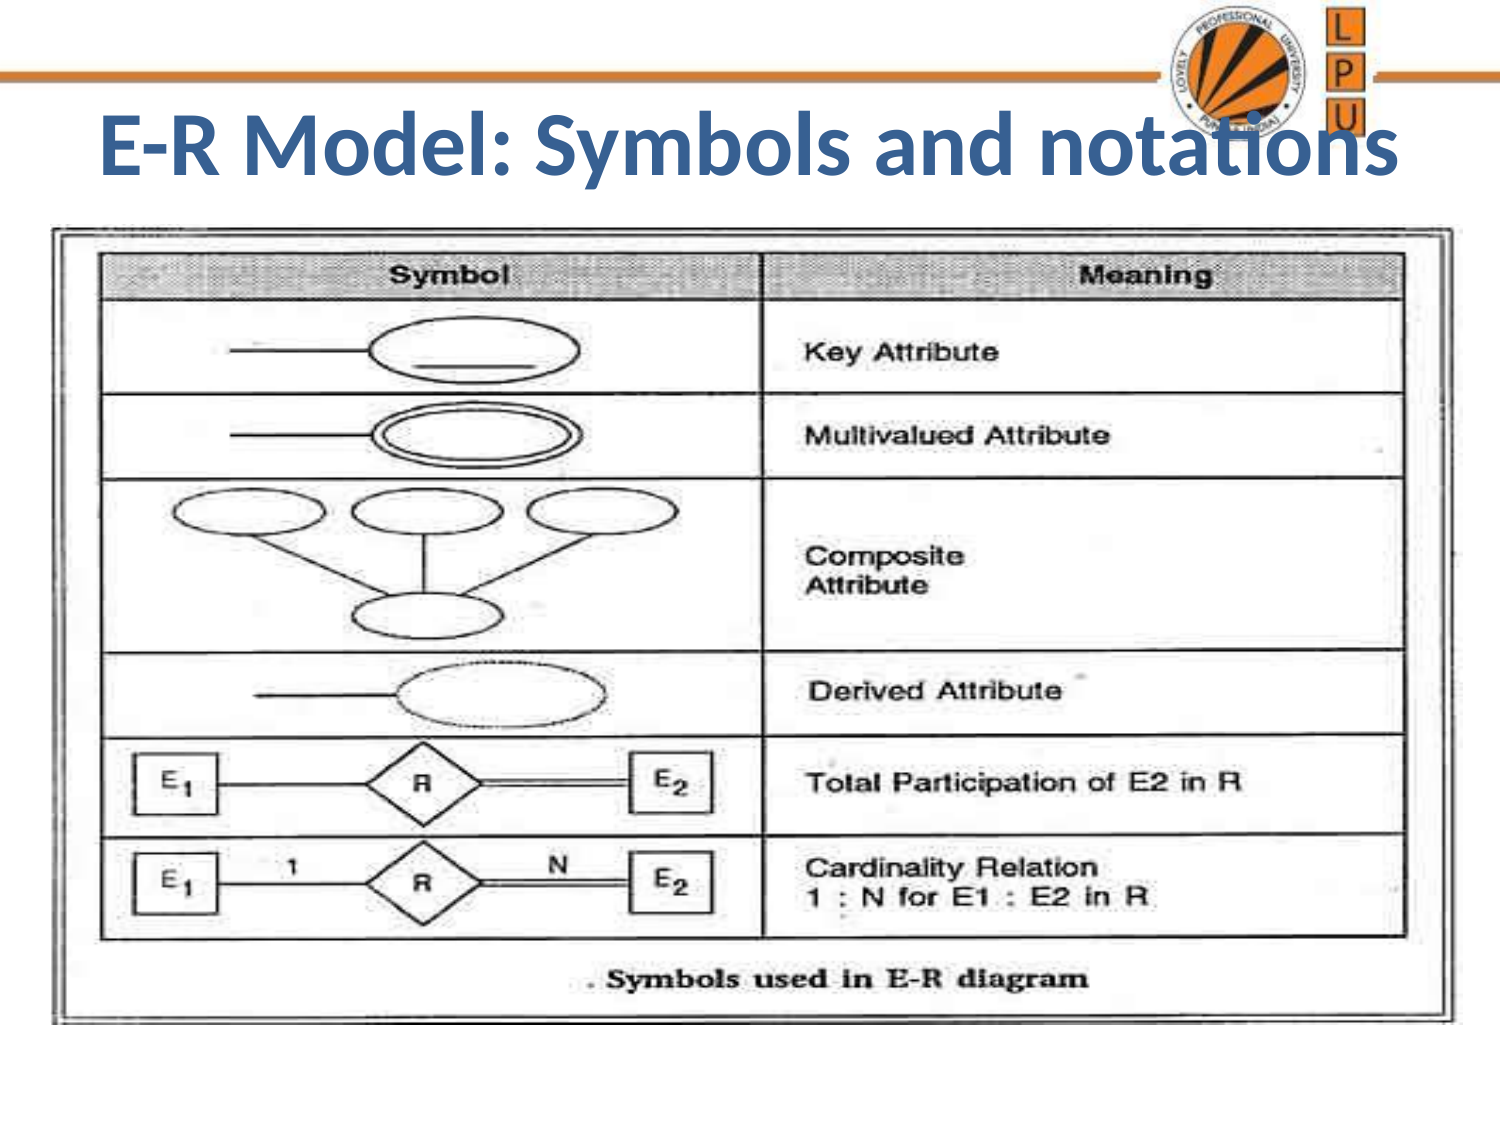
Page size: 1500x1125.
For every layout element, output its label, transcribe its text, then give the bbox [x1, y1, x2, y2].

picture [0, 0, 1500, 1125]
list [49, 224, 1463, 1026]
title E-R Model: Symbols and notations [75, 45, 1425, 223]
